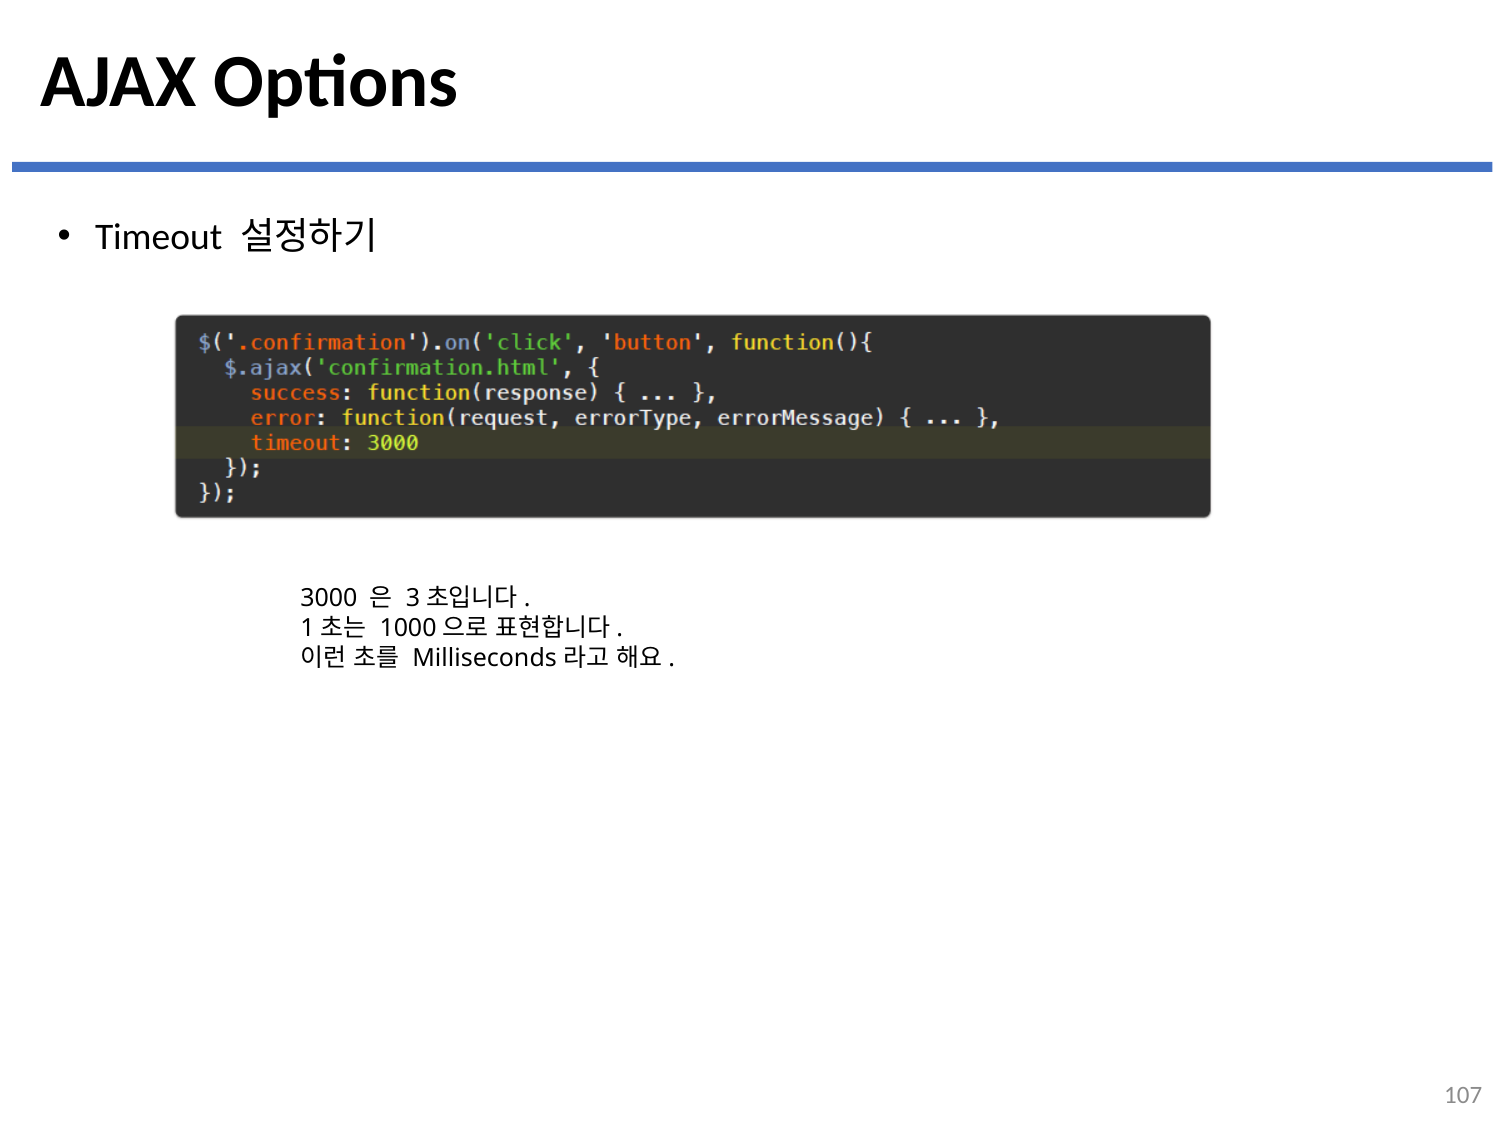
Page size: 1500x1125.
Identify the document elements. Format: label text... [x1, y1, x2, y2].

list Timeout 설정하기 [42, 204, 1453, 1104]
picture [165, 307, 1232, 528]
text_box 3000 은 3초입니다. 1초는 1000으로 표현합니다. 이런 초를 Milliseconds라고 해요. [285, 574, 690, 680]
slide_number 107 [1159, 1063, 1498, 1124]
title AJAX Options [25, 32, 1475, 132]
